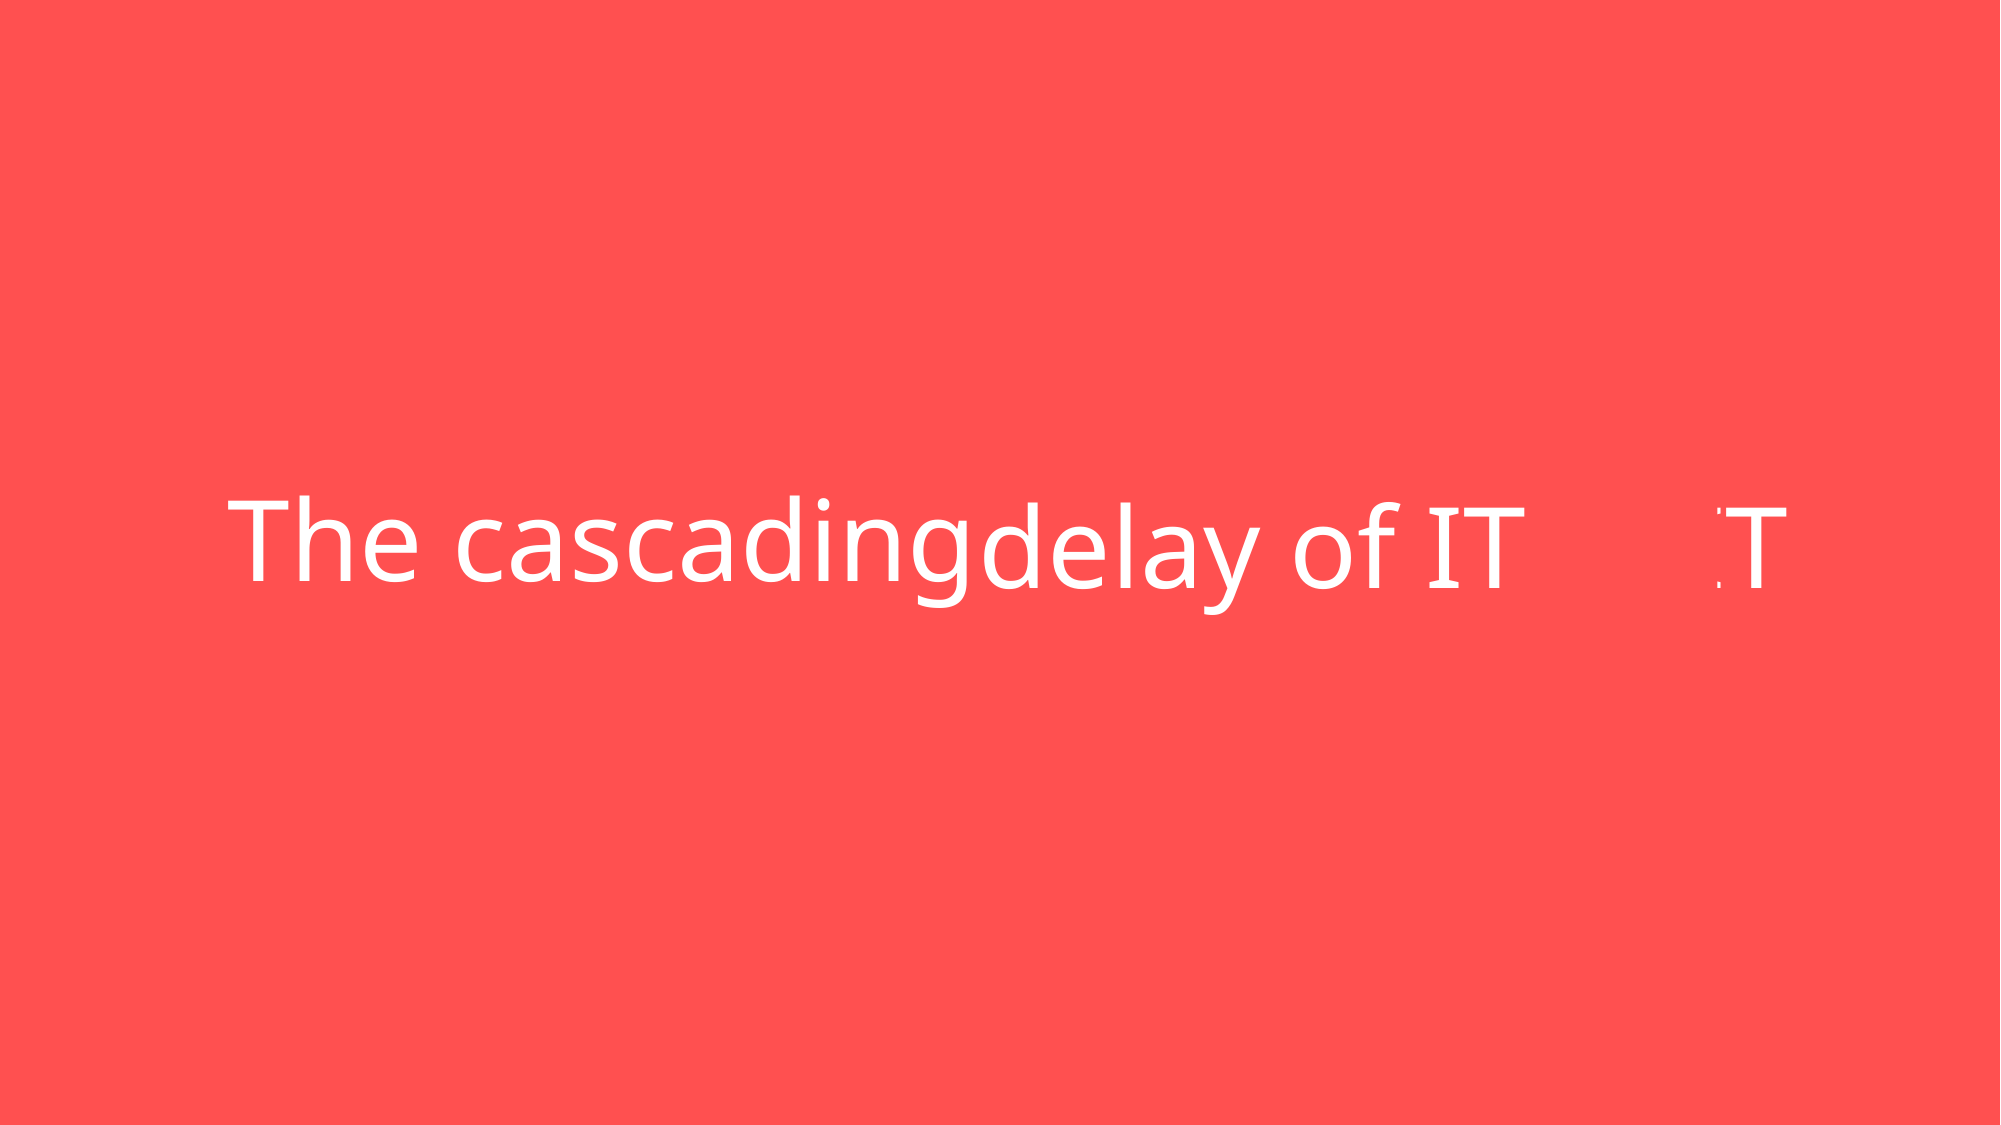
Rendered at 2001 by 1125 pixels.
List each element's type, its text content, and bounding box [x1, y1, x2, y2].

text_box disruption of IT [1718, 469, 1810, 619]
title The cascading [108, 436, 1098, 654]
text_box delay of IT [1098, 469, 1718, 619]
